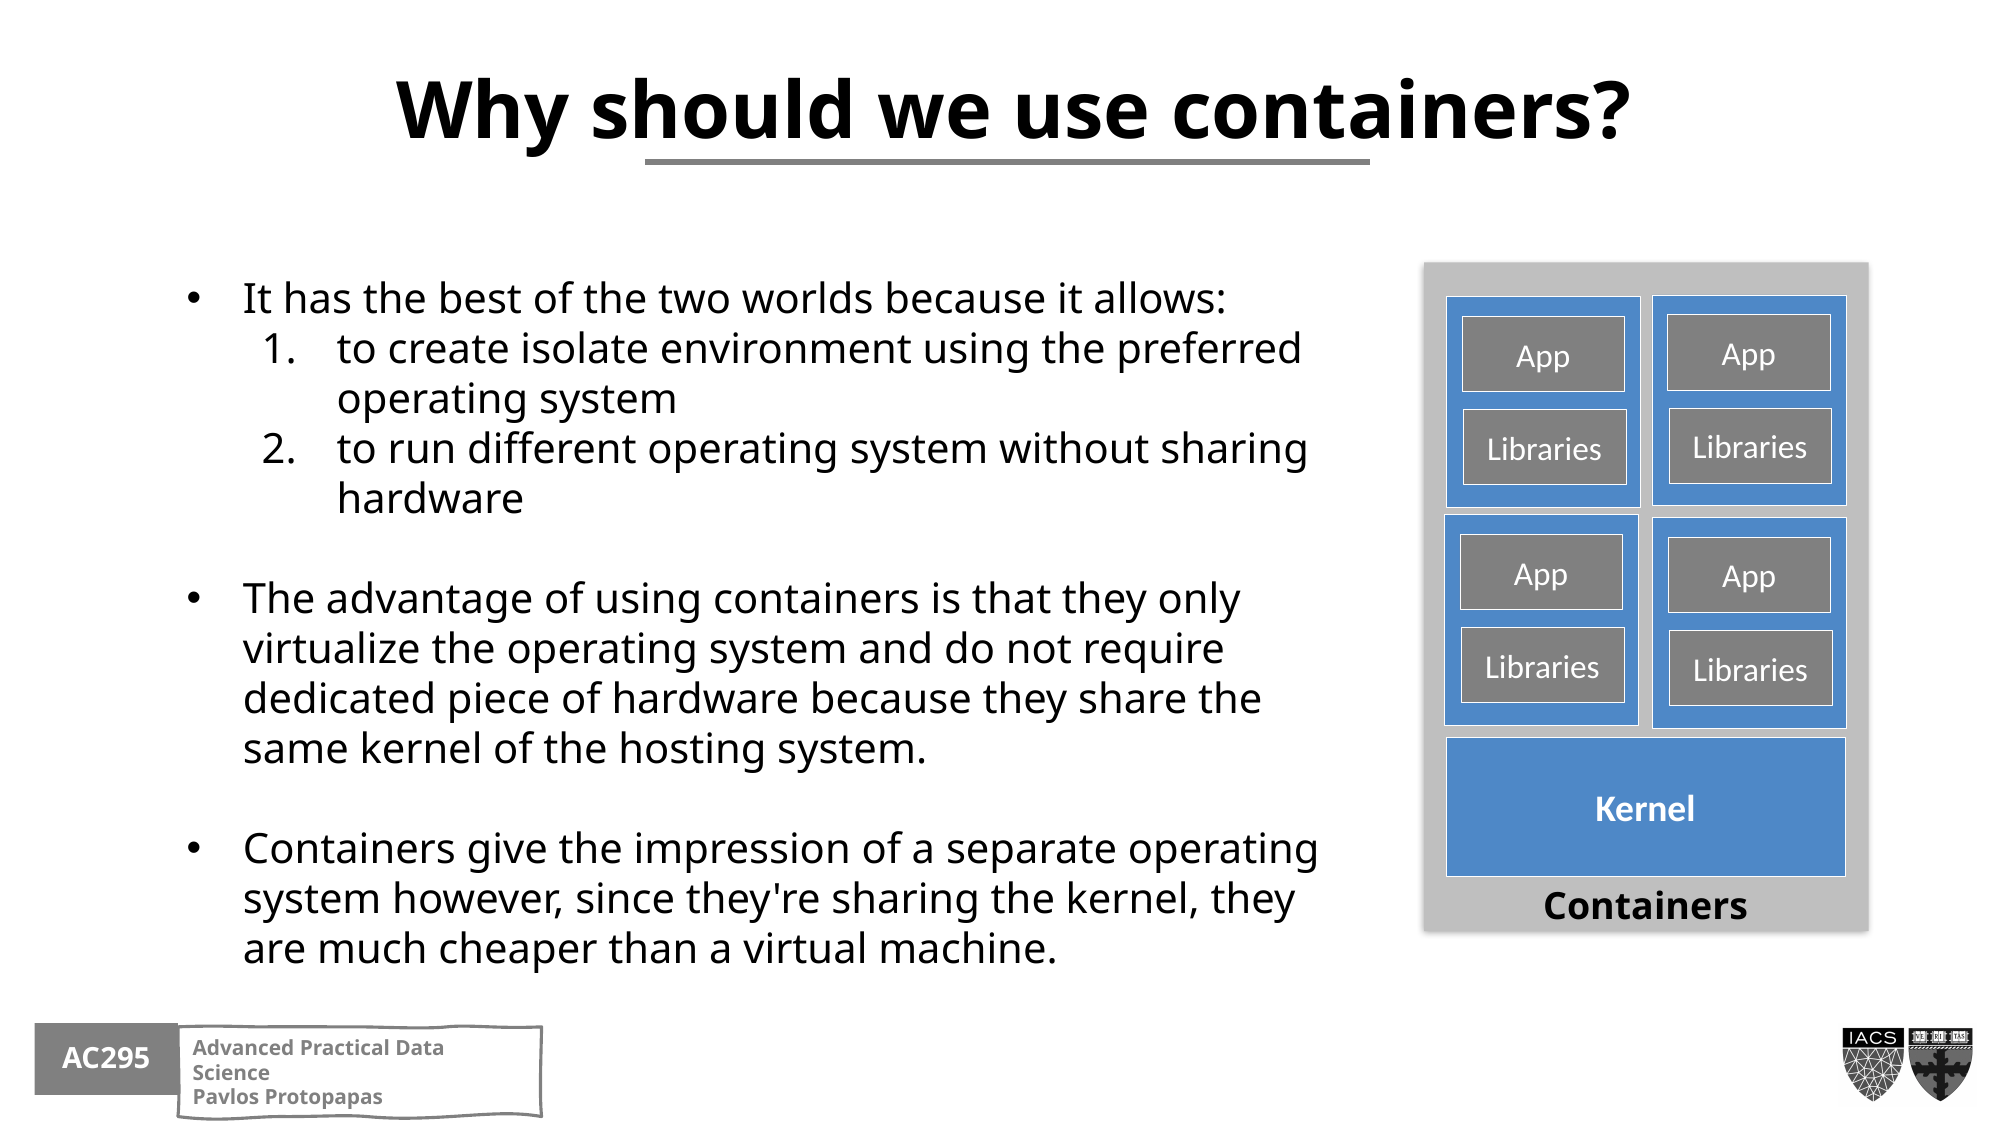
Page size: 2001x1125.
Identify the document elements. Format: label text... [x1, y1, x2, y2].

text_box It has the best of the two worlds because it allows: to create isolate environment using the preferred operating system to run different operating system without sharing hardware The advantage of using containers is that they only virtualize the operating system and do not require dedicated piece of hardware because they share the same kernel of the hosting system. Containers give the impression of a separate operating system however, since they're sharing the kernel, they are much cheaper than a virtual machine. [171, 219, 1336, 1125]
text_box [1423, 262, 1869, 932]
picture [1838, 1023, 1977, 1107]
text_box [1443, 294, 1847, 916]
list Why should we use containers? [190, 51, 1838, 158]
